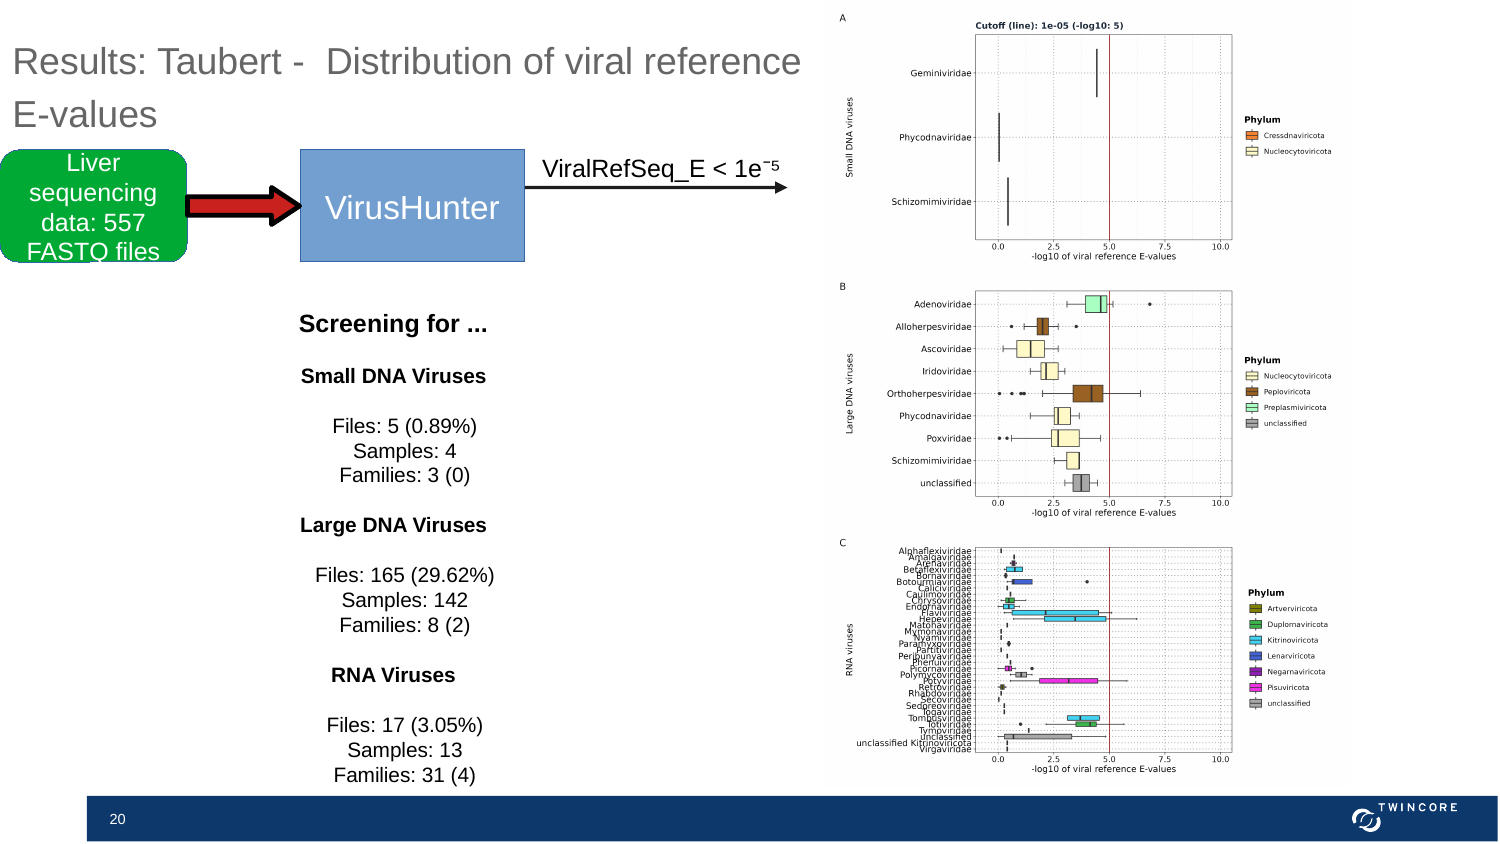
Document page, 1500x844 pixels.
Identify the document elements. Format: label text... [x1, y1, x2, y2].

picture [1352, 803, 1457, 832]
text_box Screening for ... Small DNA Viruses Files: 5 (0.89%) Samples: 4 Families: 3 (0) Large DNA Viruses Files: 165 (29.62%) Samples: 142 Families: 8 (2) RNA Viruses Files: 17 (3.05%) Samples: 13 Families: 31 (4) [37, 299, 750, 844]
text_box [0, 149, 525, 263]
picture [824, 0, 1350, 788]
text_box ViralRefSeq_E < 1e⁻⁵ [525, 144, 799, 187]
text_box [529, 187, 788, 194]
